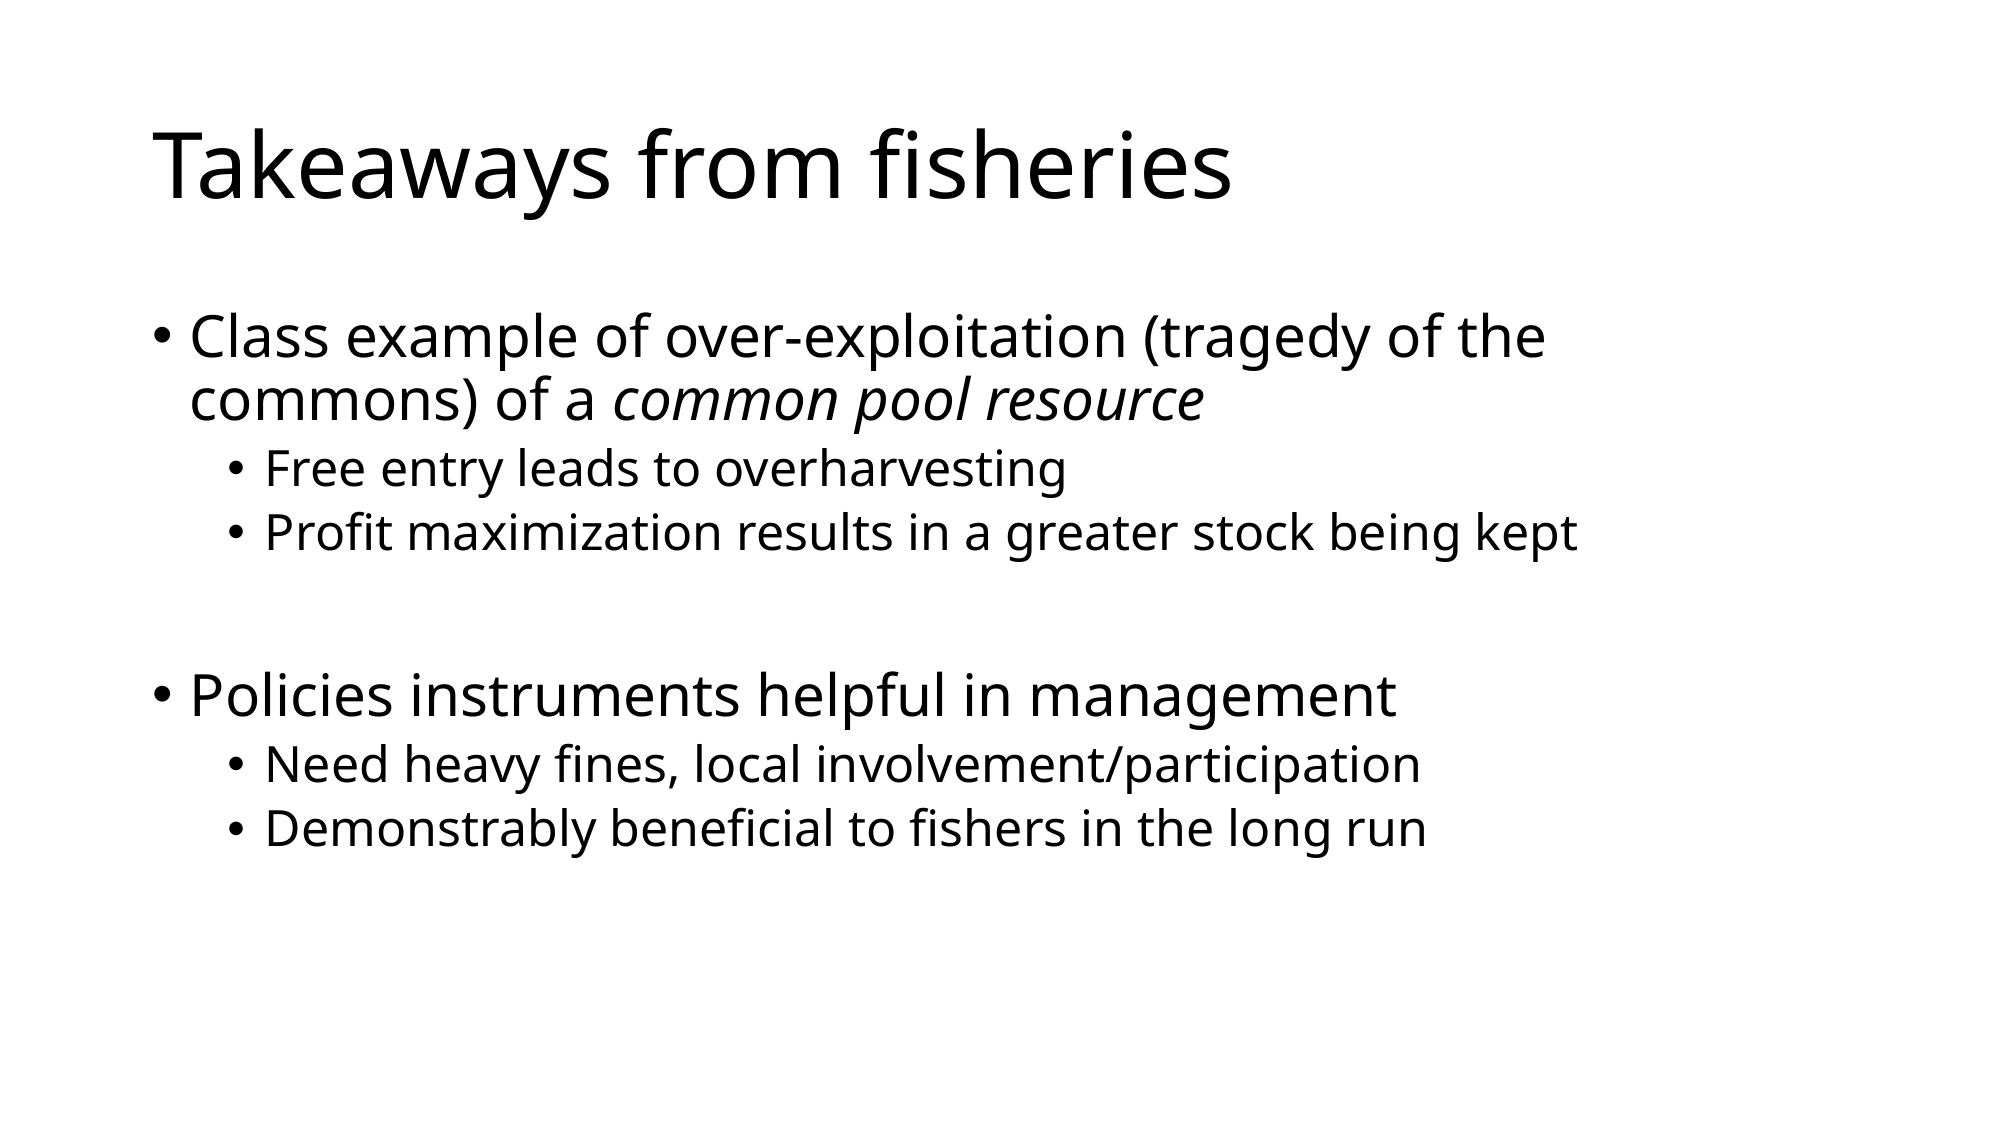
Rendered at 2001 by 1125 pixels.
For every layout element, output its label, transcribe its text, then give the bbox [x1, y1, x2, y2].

list Class example of over-exploitation (tragedy of the commons) of a common pool resource Free entry leads to overharvesting Profit maximization results in a greater stock being kept Policies instruments helpful in management Need heavy fines, local involvement/participation Demonstrably beneficial to fishers in the long run [137, 299, 1863, 1014]
title Takeaways from fisheries [137, 59, 1863, 278]
